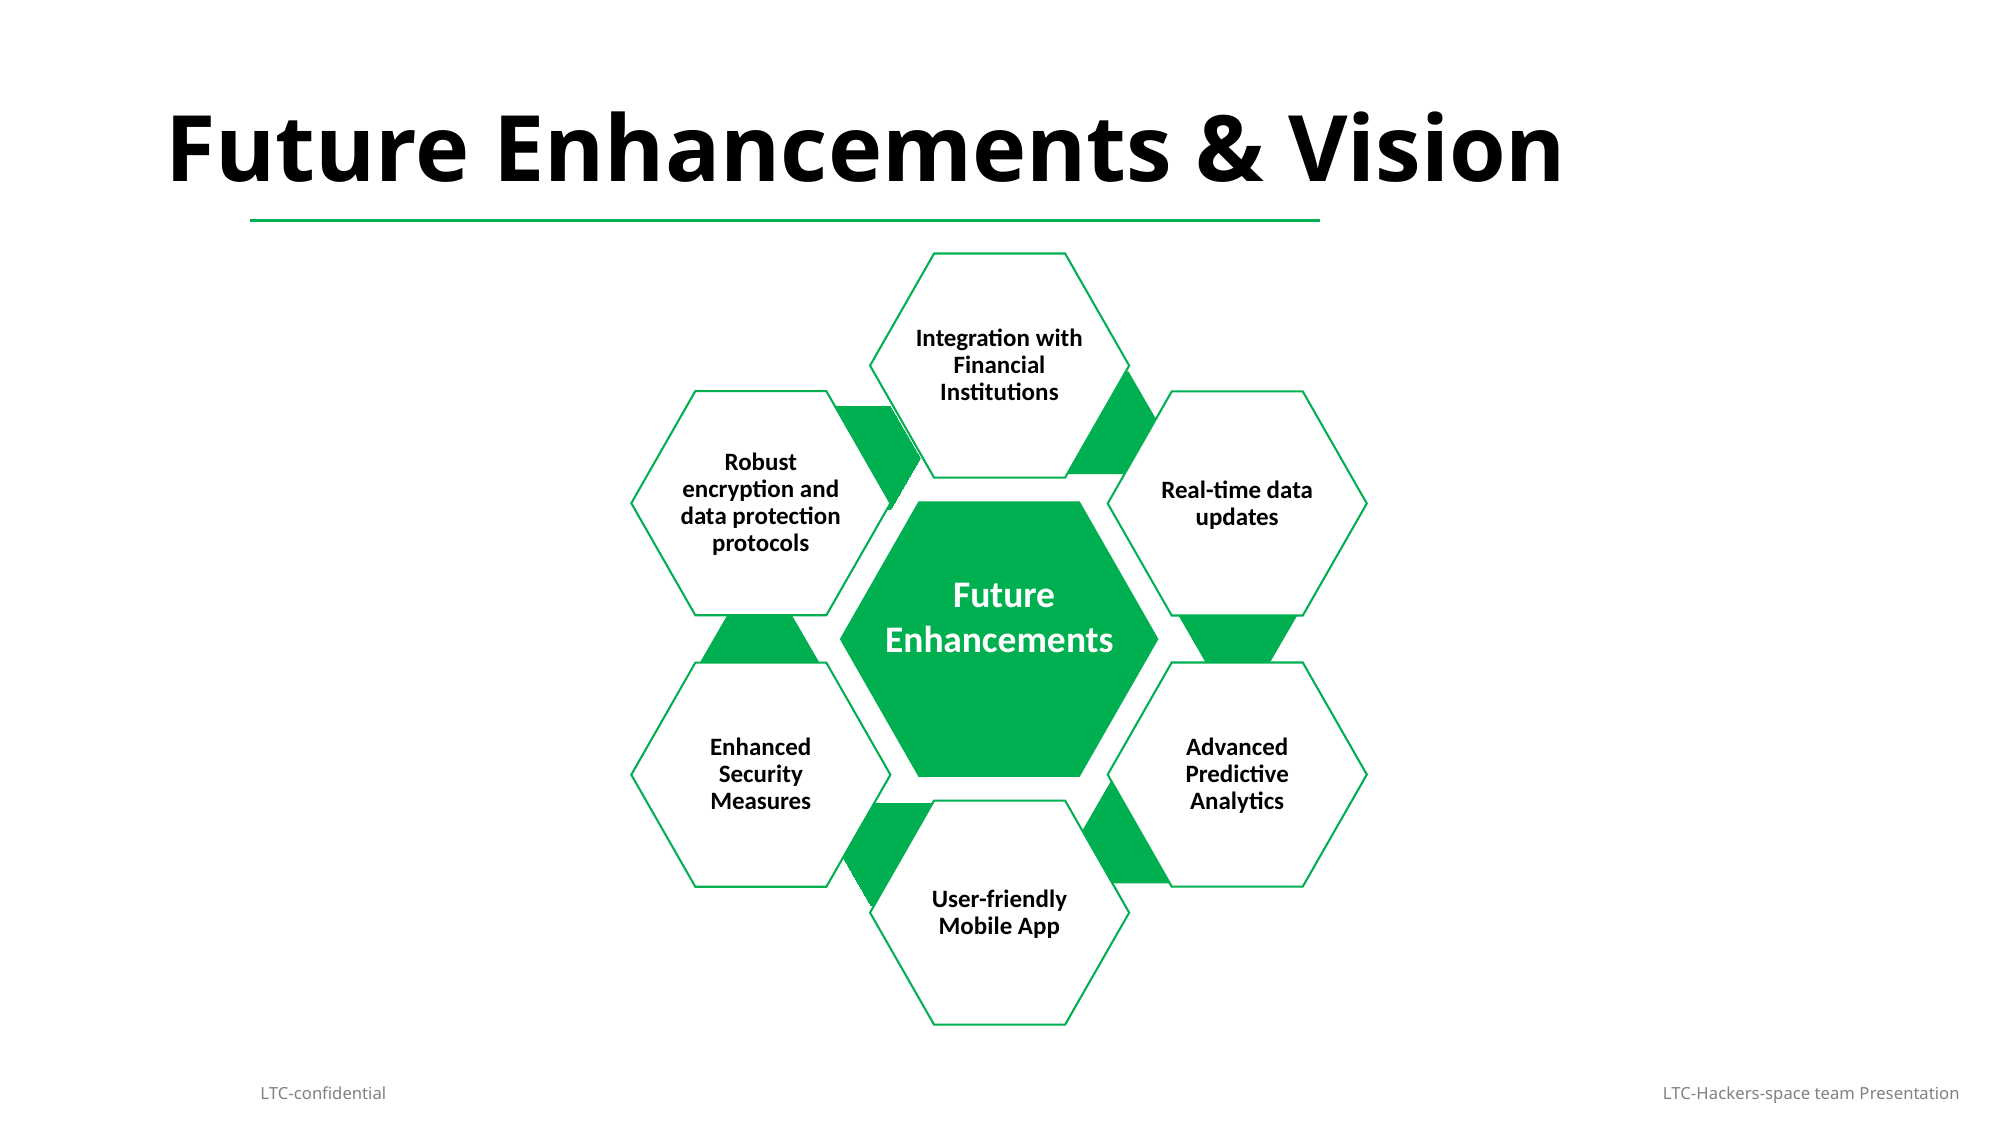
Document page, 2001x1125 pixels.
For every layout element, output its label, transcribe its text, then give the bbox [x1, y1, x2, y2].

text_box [345, 253, 1653, 1025]
text_box LTC-Hackers-space team Presentation [1305, 1071, 1981, 1114]
title Future Enhancements & Vision [149, 72, 1849, 232]
text_box LTC-confidential [245, 1075, 921, 1119]
